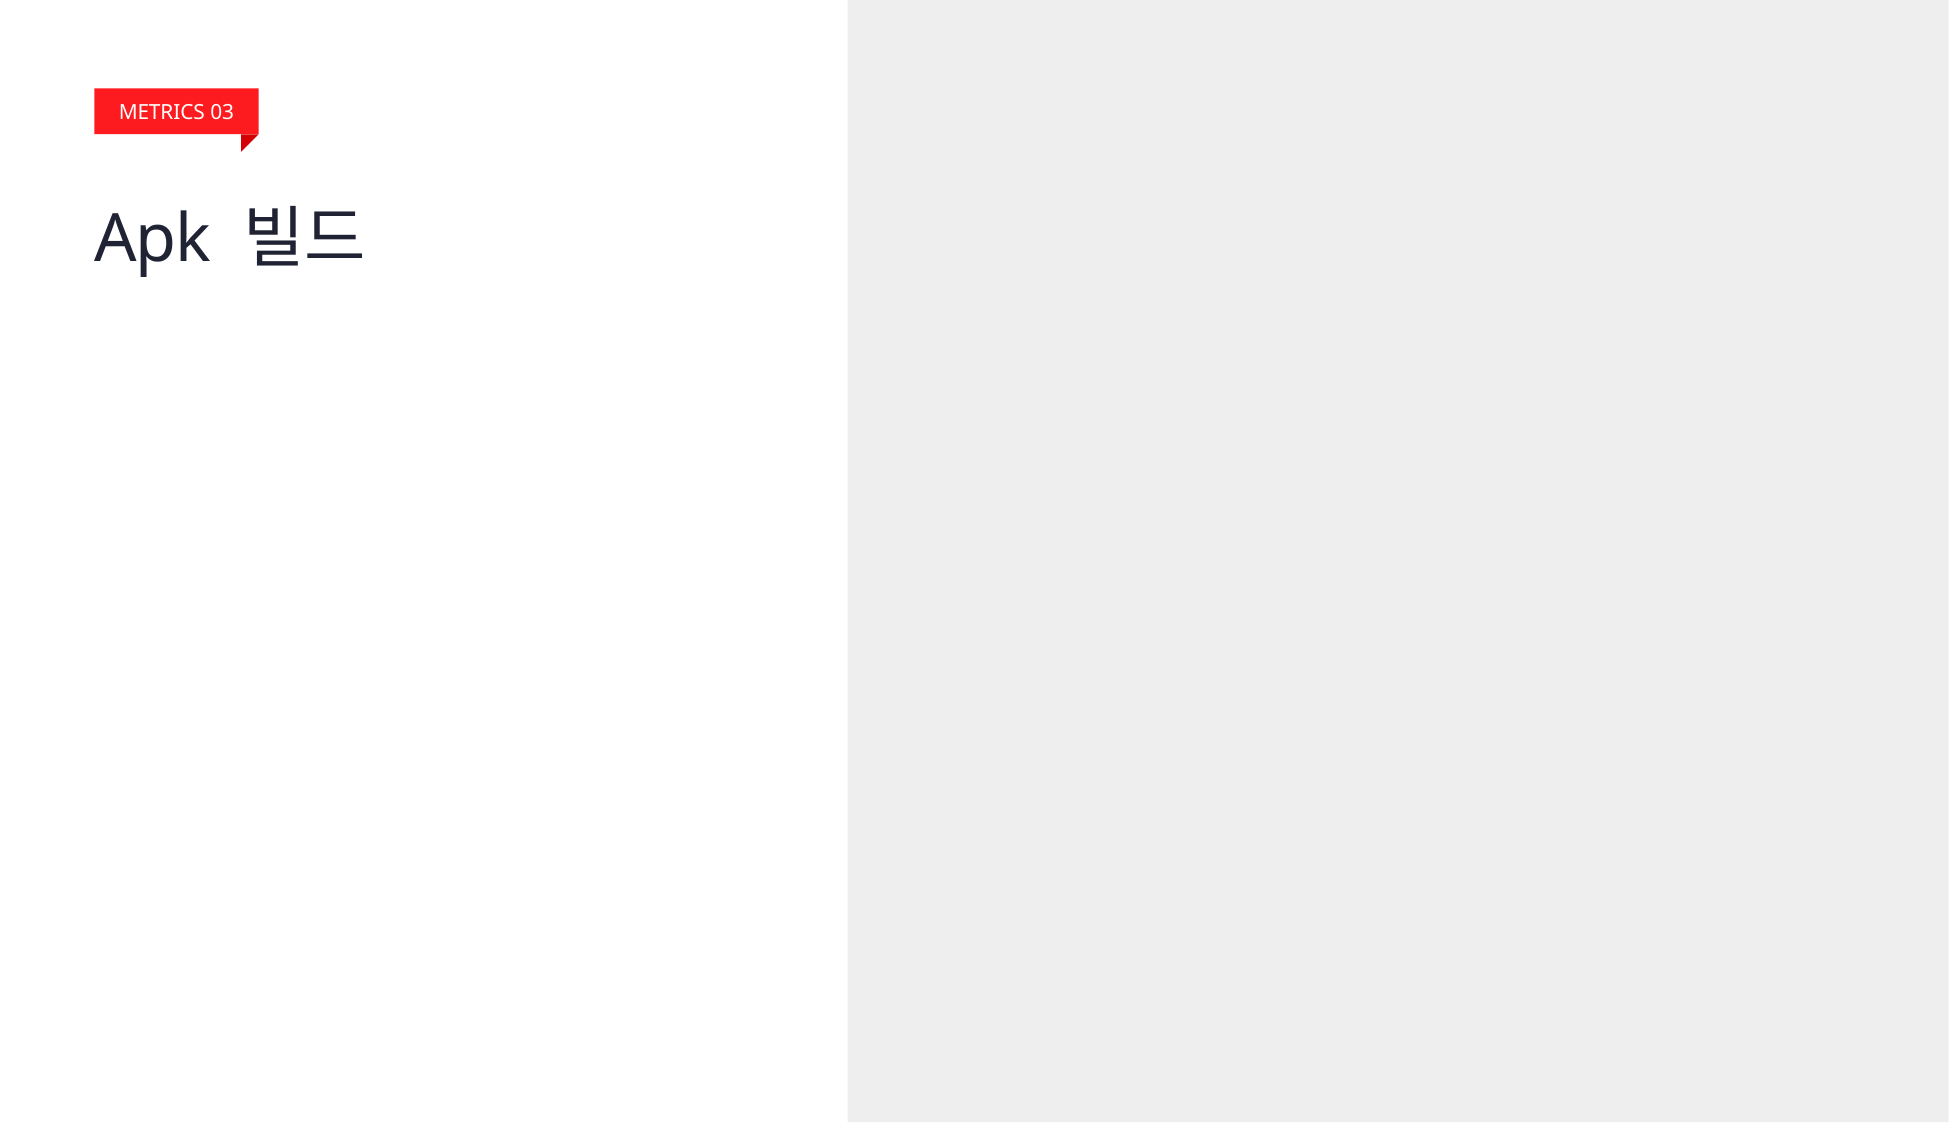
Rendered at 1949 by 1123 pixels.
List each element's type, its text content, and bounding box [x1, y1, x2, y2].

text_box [94, 88, 259, 152]
text_box Apk 빌드 [94, 195, 739, 276]
